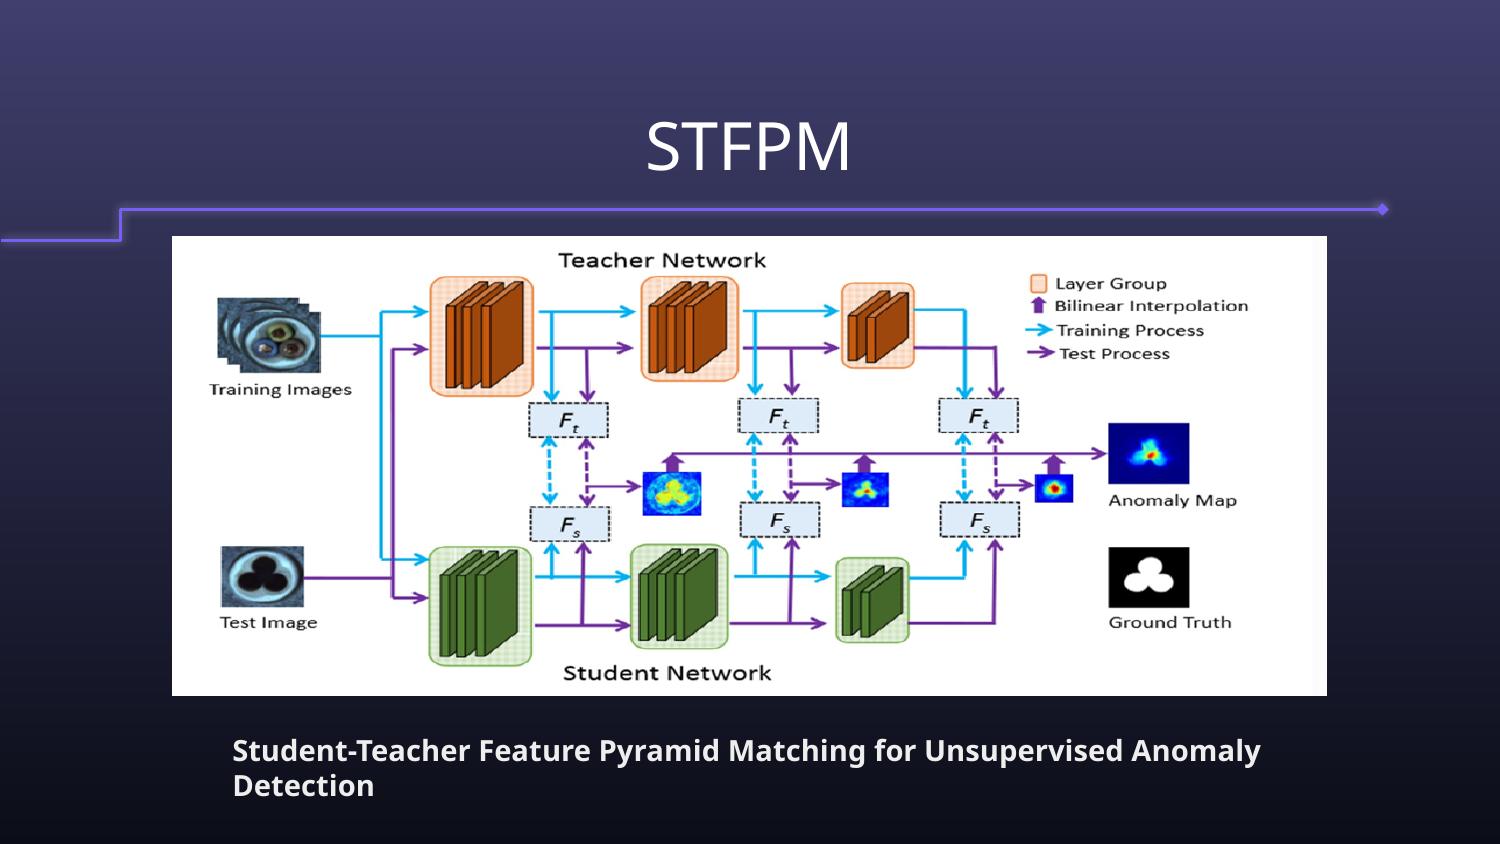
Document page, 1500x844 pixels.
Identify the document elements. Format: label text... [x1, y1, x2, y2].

text_box Student-Teacher Feature Pyramid Matching for Unsupervised Anomaly Detection [217, 724, 1283, 810]
picture [172, 236, 1328, 696]
title STFPM [118, 88, 1382, 183]
